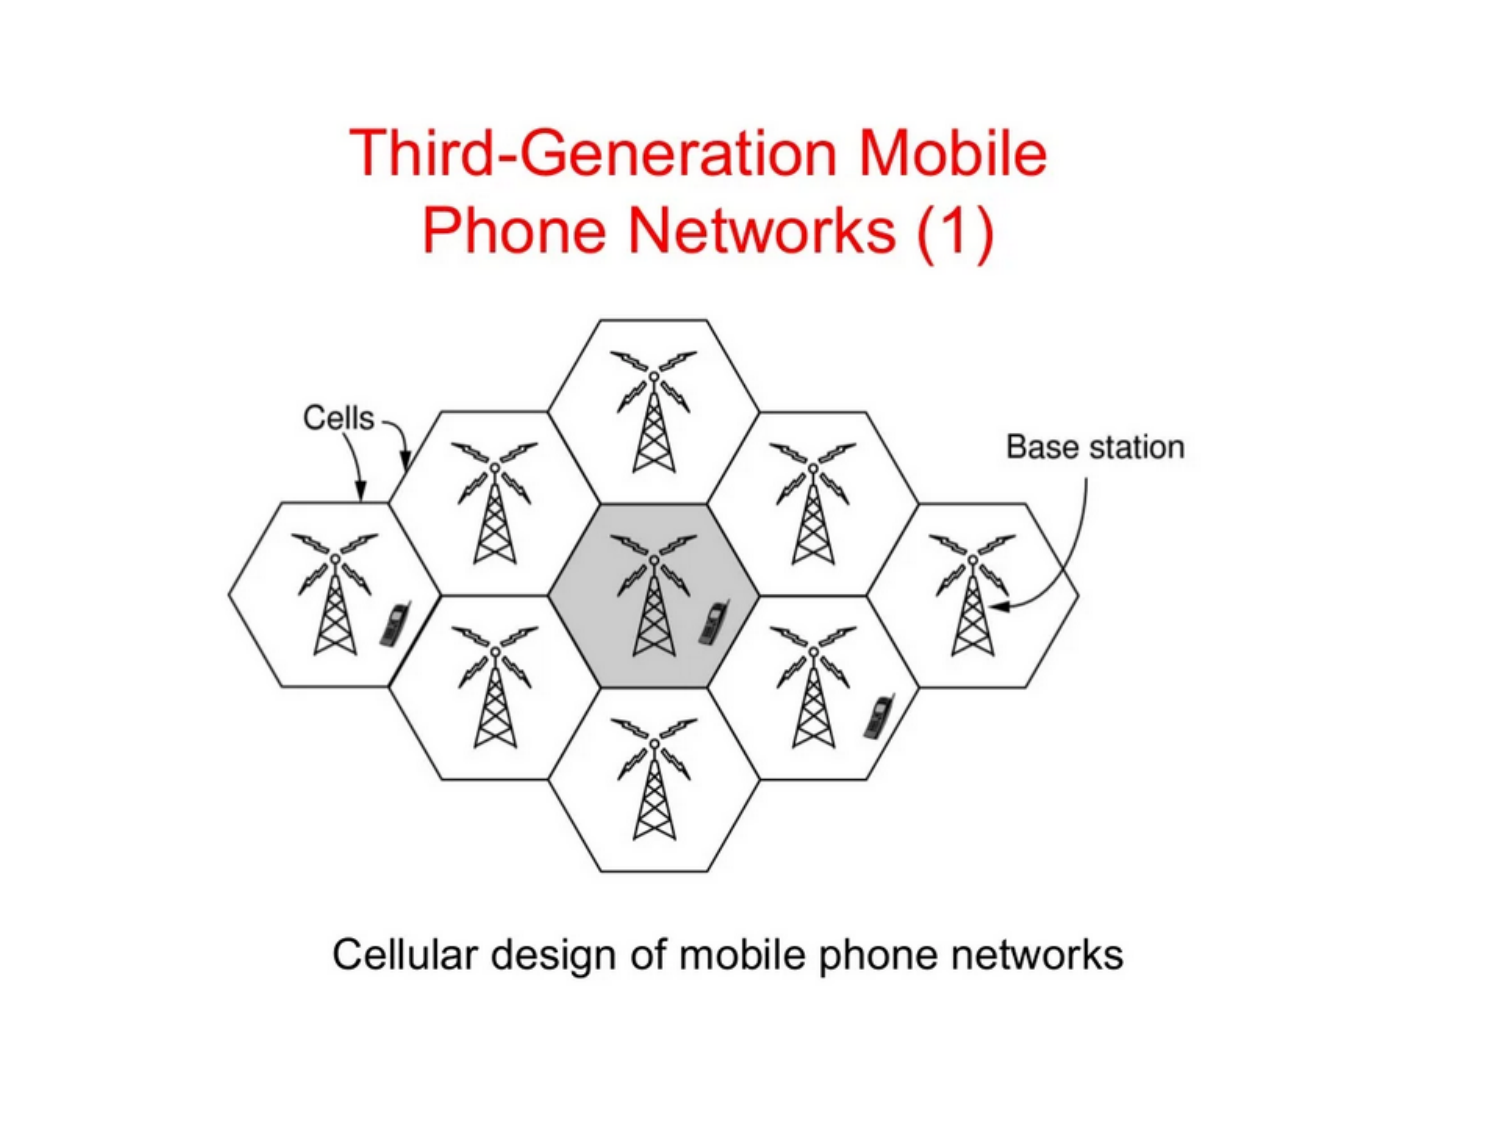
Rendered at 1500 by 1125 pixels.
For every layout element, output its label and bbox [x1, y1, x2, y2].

picture [167, 112, 1333, 1012]
